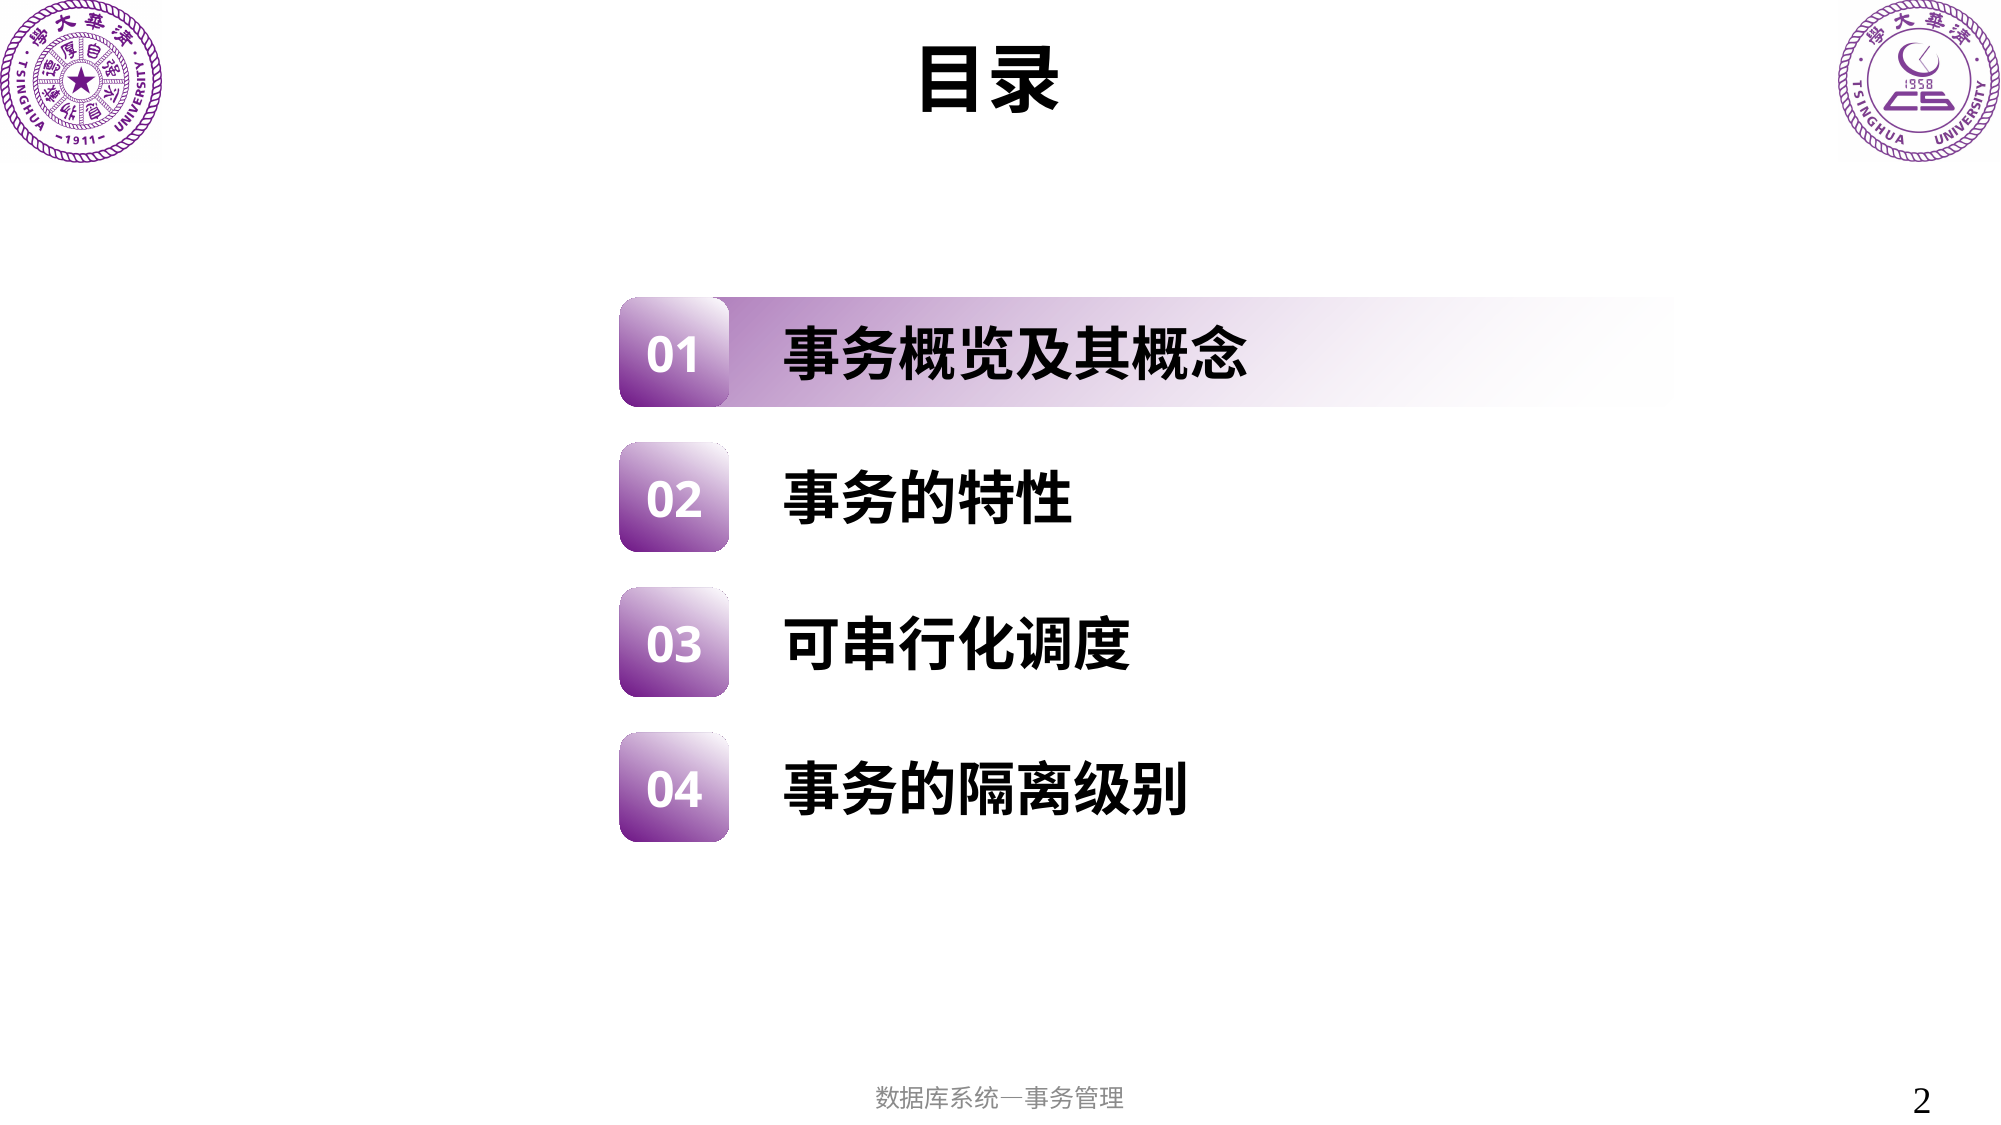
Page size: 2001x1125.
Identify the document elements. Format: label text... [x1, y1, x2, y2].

text_box 目录 [159, 21, 1815, 133]
slide_number 2 [1898, 1069, 2000, 1125]
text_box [619, 587, 1381, 698]
text_box [685, 295, 1676, 409]
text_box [619, 297, 1381, 407]
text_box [619, 732, 1381, 843]
picture [0, 0, 162, 163]
picture [1838, 0, 2000, 162]
footer 数据库系统—事务管理 [662, 1069, 1338, 1125]
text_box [619, 442, 1381, 553]
